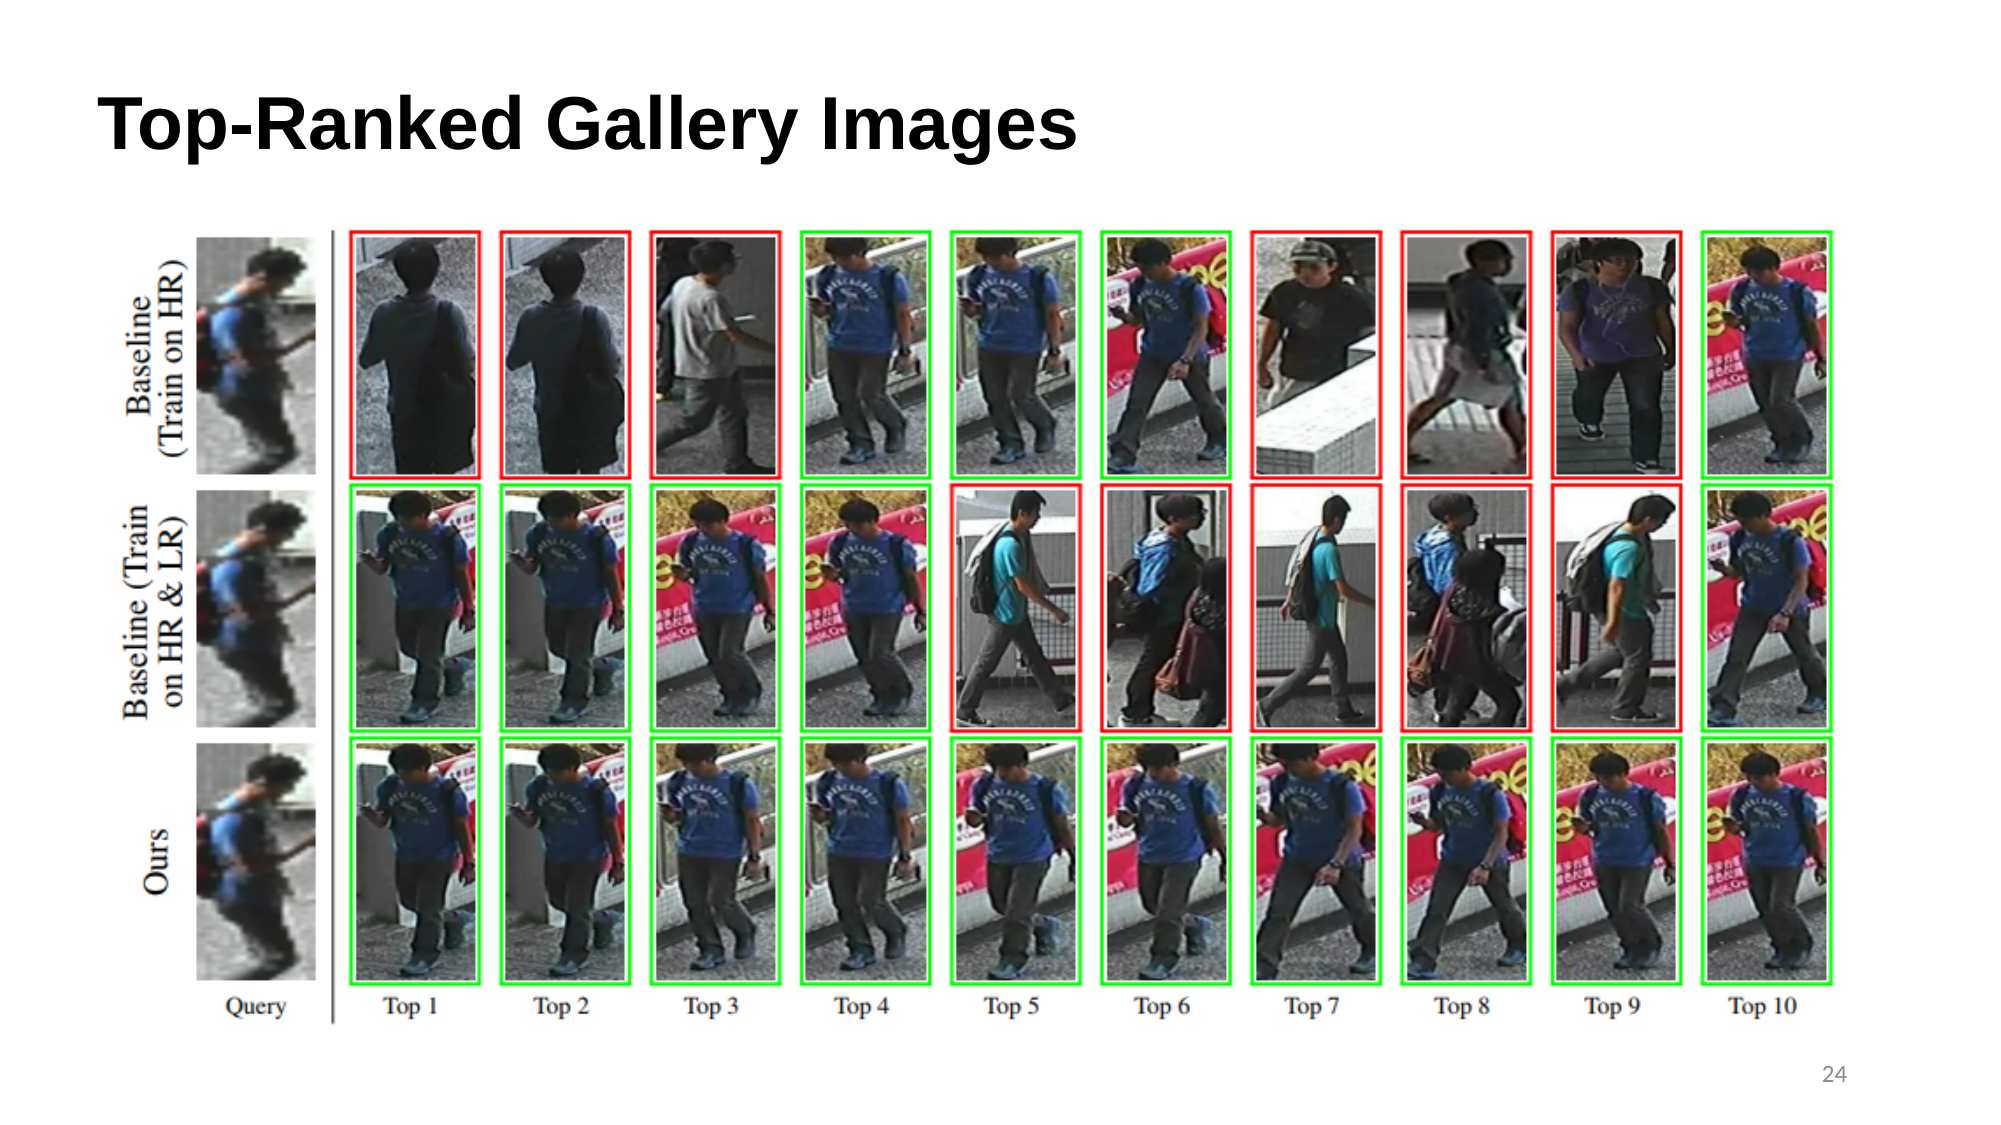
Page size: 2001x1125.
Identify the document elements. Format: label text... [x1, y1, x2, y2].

text_box Top-Ranked Gallery Images [82, 54, 1960, 197]
picture [88, 192, 1869, 1051]
slide_number 24 [1412, 1051, 1863, 1103]
